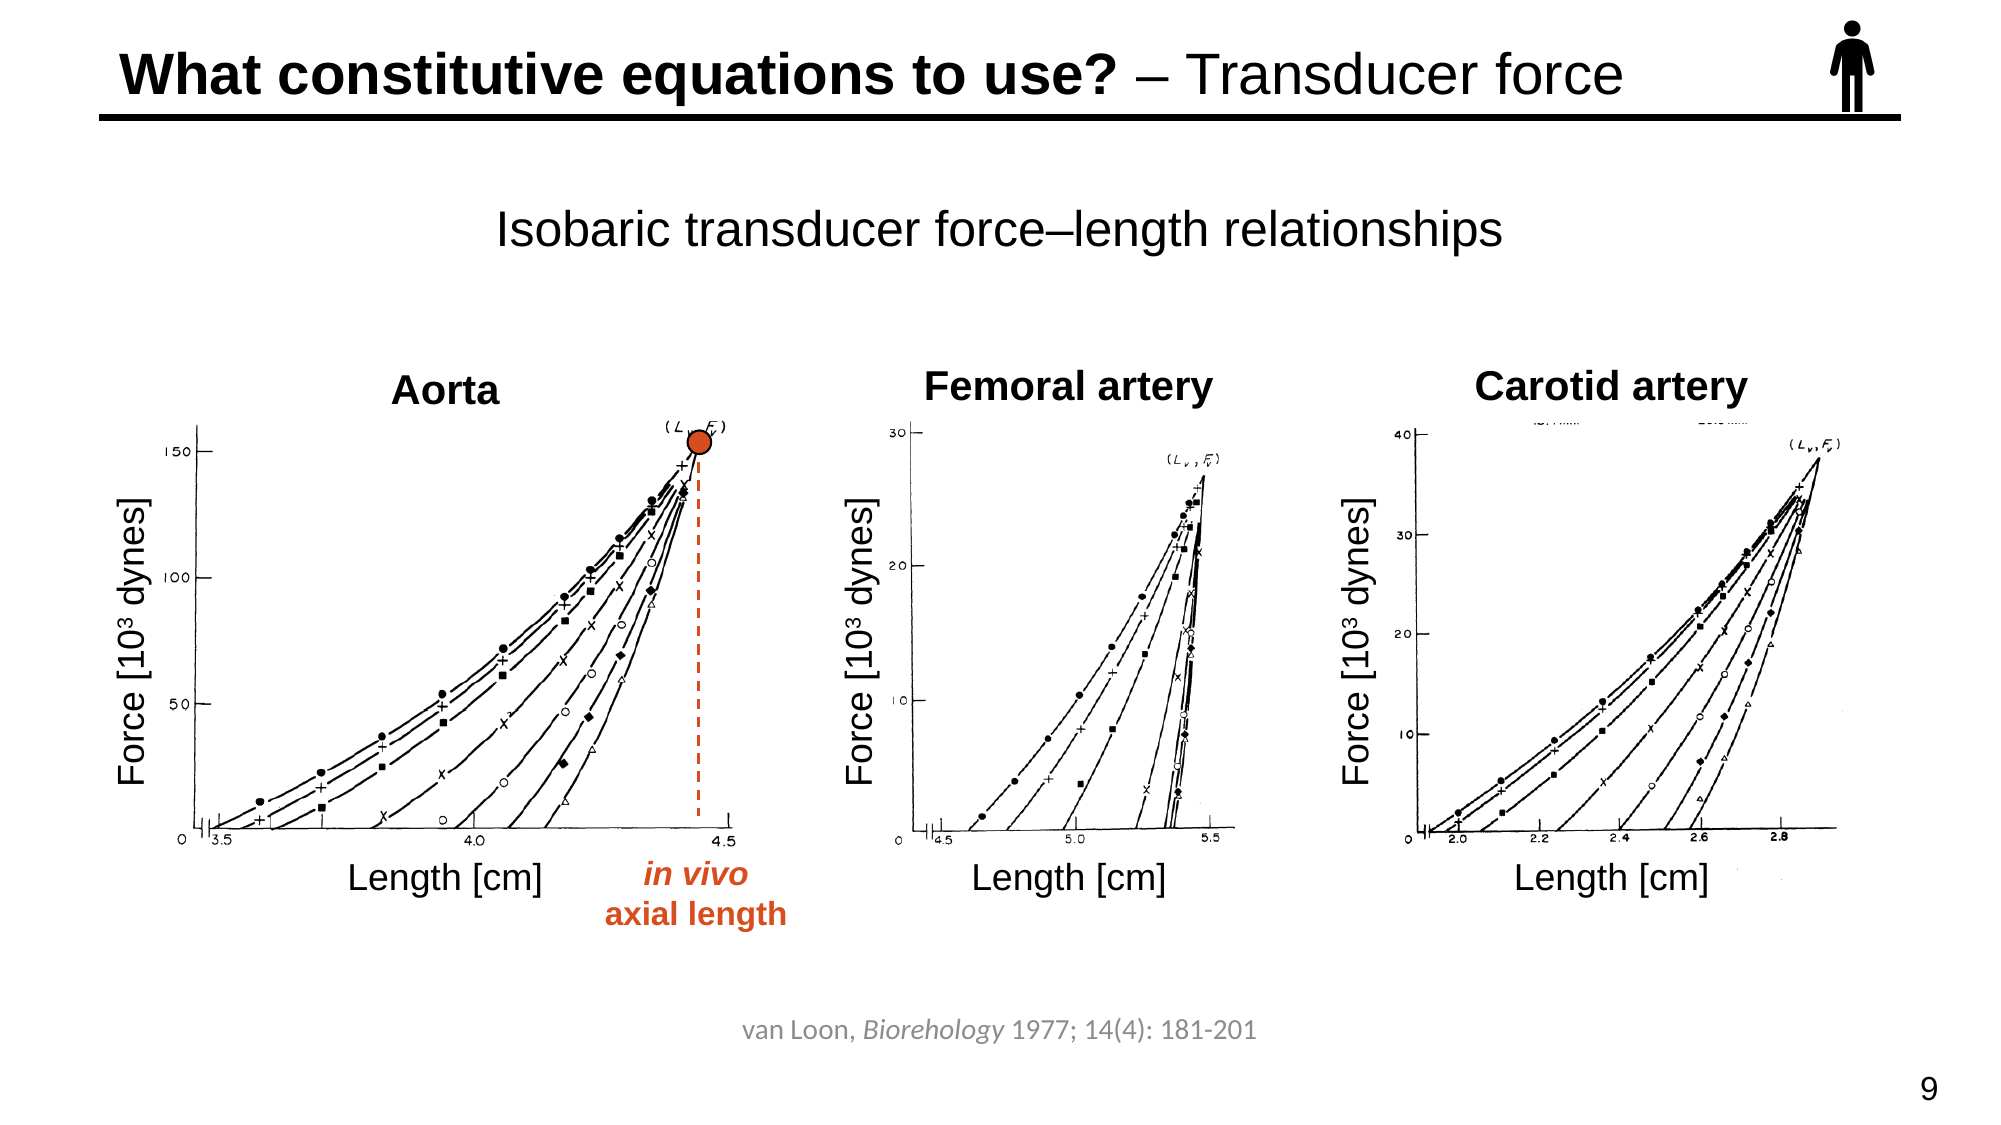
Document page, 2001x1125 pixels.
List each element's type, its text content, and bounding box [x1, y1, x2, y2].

text_box Isobaric transducer force–length relationships [326, 149, 1674, 266]
slide_number 9 [1503, 1056, 1954, 1117]
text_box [826, 351, 1855, 898]
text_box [99, 355, 749, 898]
text_box van Loon, Biorehology 1977; 14(4): 181-201 [727, 1002, 1273, 1053]
picture [1803, 17, 1901, 115]
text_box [687, 430, 712, 817]
text_box What constitutive equations to use? – Transducer force [104, 0, 1830, 115]
text_box in vivo axial length [589, 844, 803, 940]
